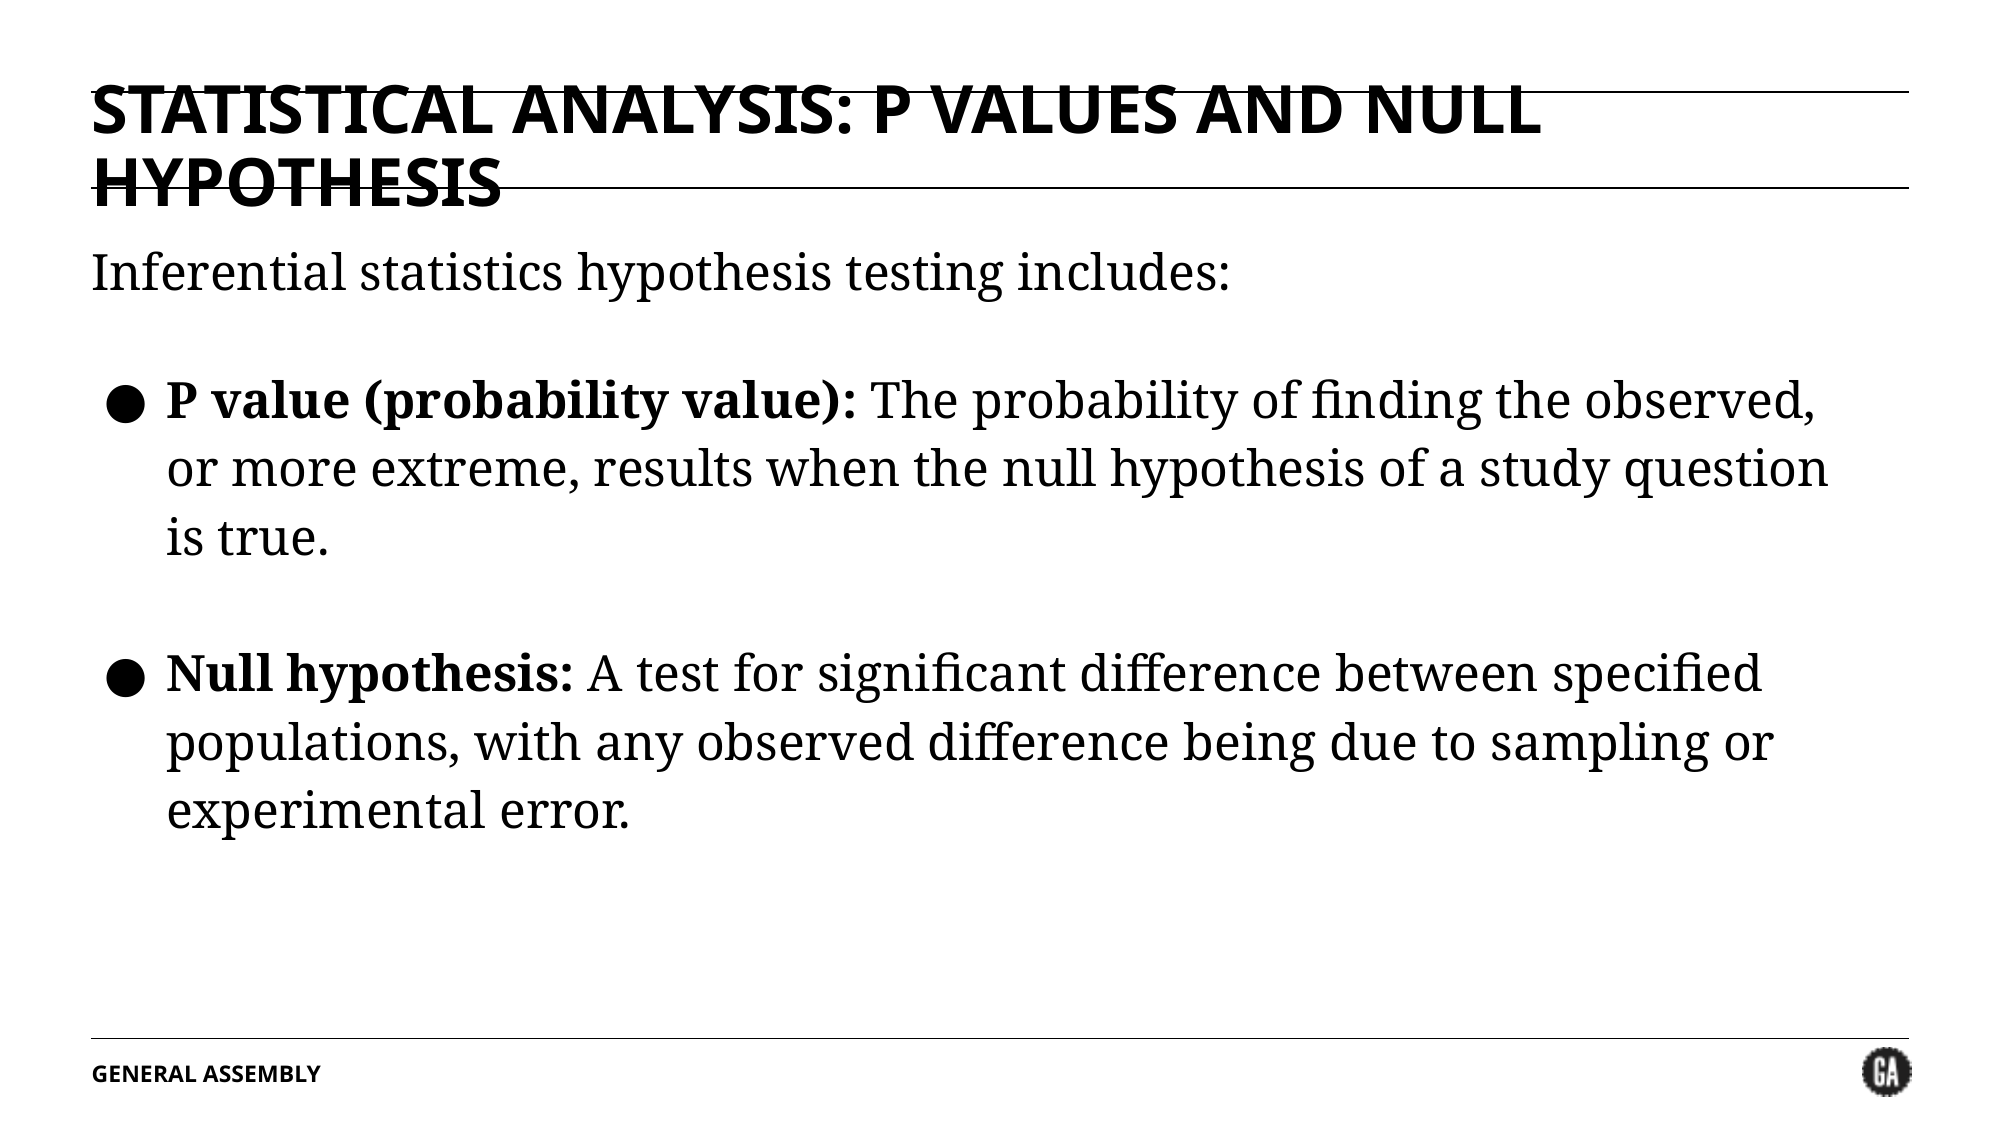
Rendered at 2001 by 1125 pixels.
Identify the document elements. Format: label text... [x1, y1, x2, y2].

list Inferential statistics hypothesis testing includes: P value (probability value): The probability of finding the observed, or more extreme, results when the null hypothesis of a study question is true. Null hypothesis: A test for significant difference between specified populations, with any observed difference being due to sampling or experimental error. [76, 224, 1897, 1026]
picture [1862, 1047, 1912, 1097]
title STATISTICAL ANALYSIS: P VALUES AND NULL HYPOTHESIS [76, 91, 1897, 205]
